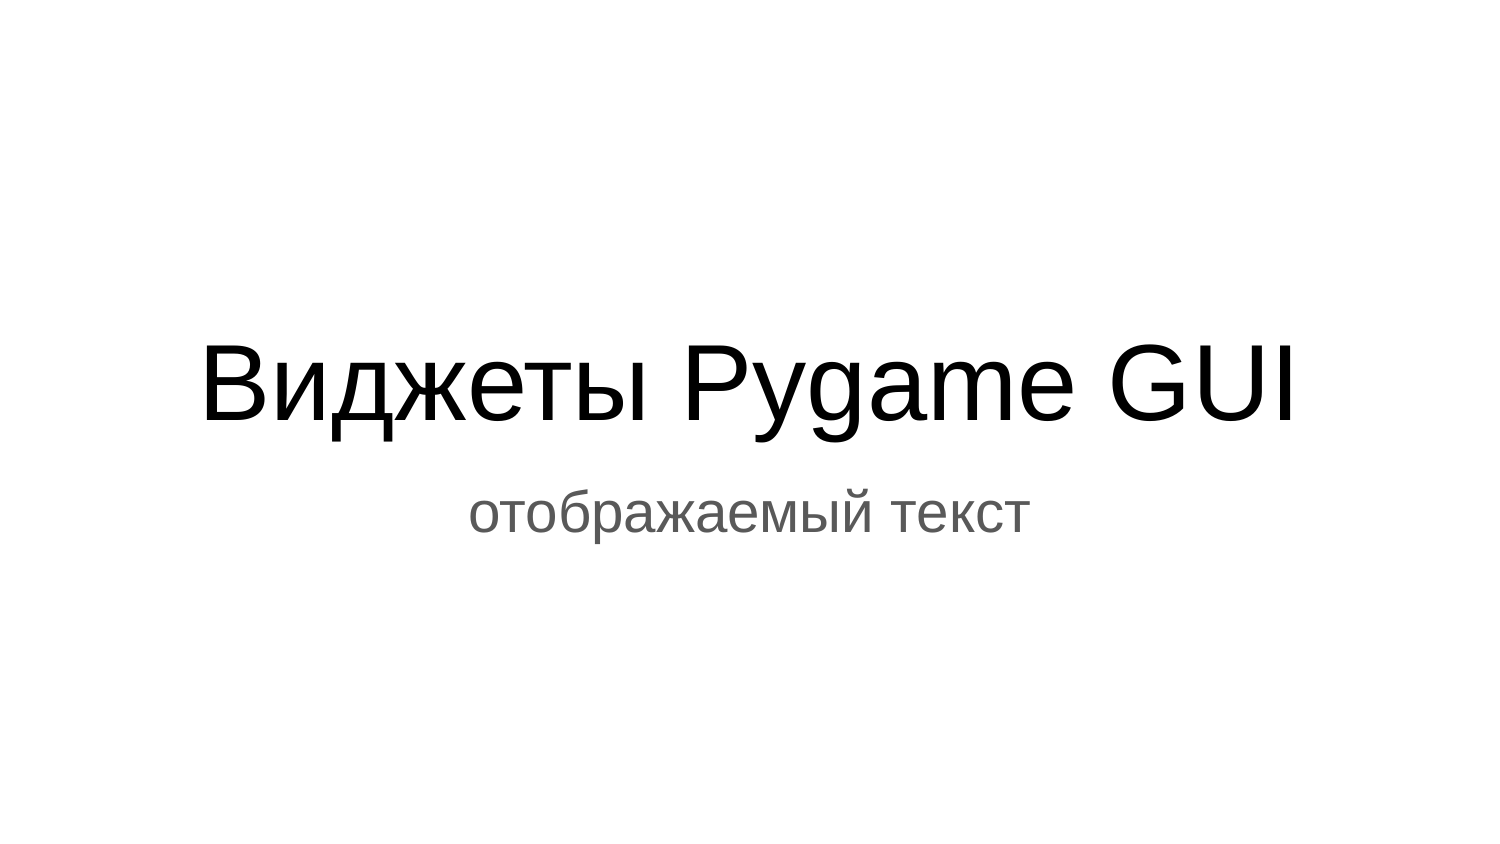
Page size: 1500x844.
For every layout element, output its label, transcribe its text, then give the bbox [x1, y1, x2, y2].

title Виджеты Pygame GUI [51, 122, 1449, 459]
subtitle отображаемый текст [51, 464, 1449, 595]
